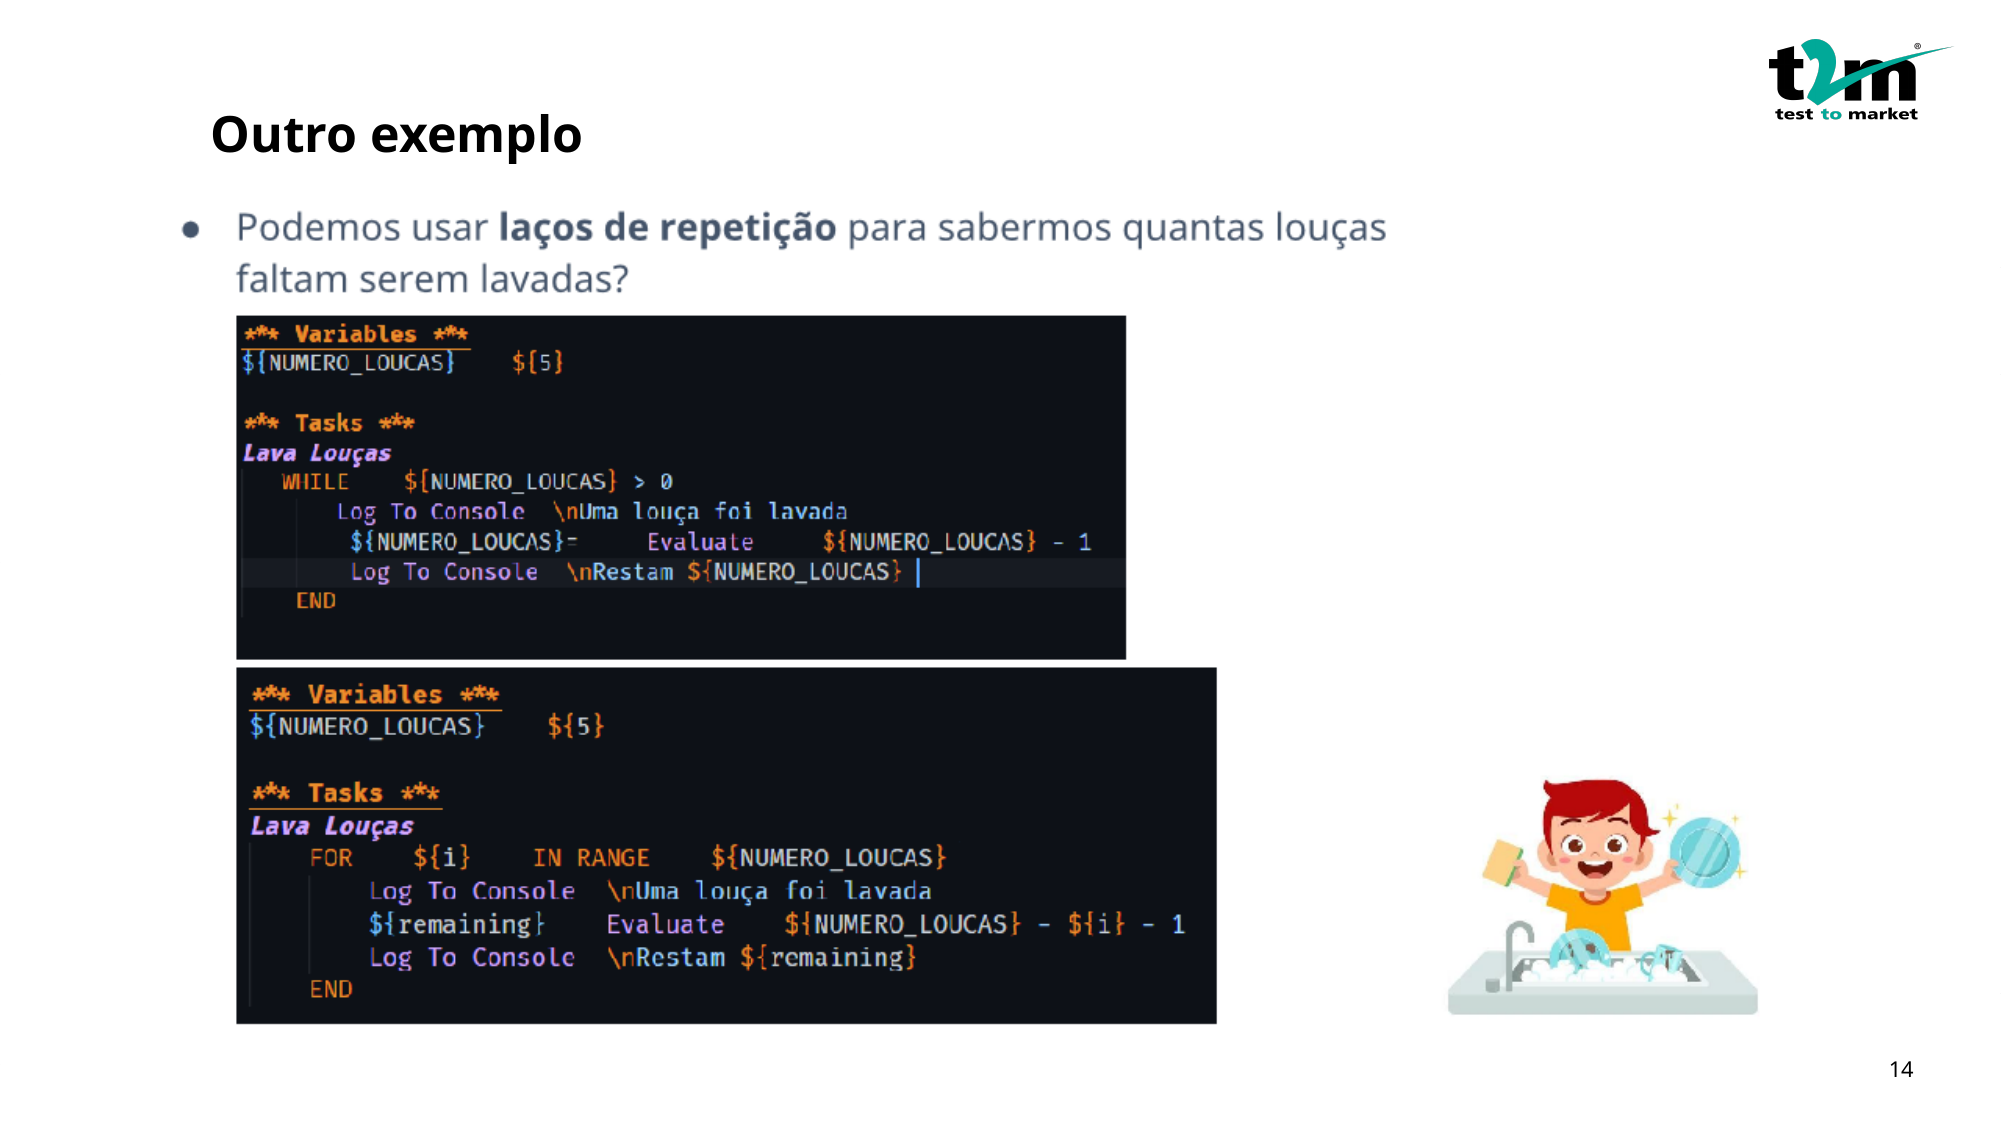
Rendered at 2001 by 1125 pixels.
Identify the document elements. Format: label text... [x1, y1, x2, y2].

picture [1769, 39, 1955, 126]
picture [75, 183, 1830, 1104]
text_box Outro exemplo [195, 87, 1594, 164]
